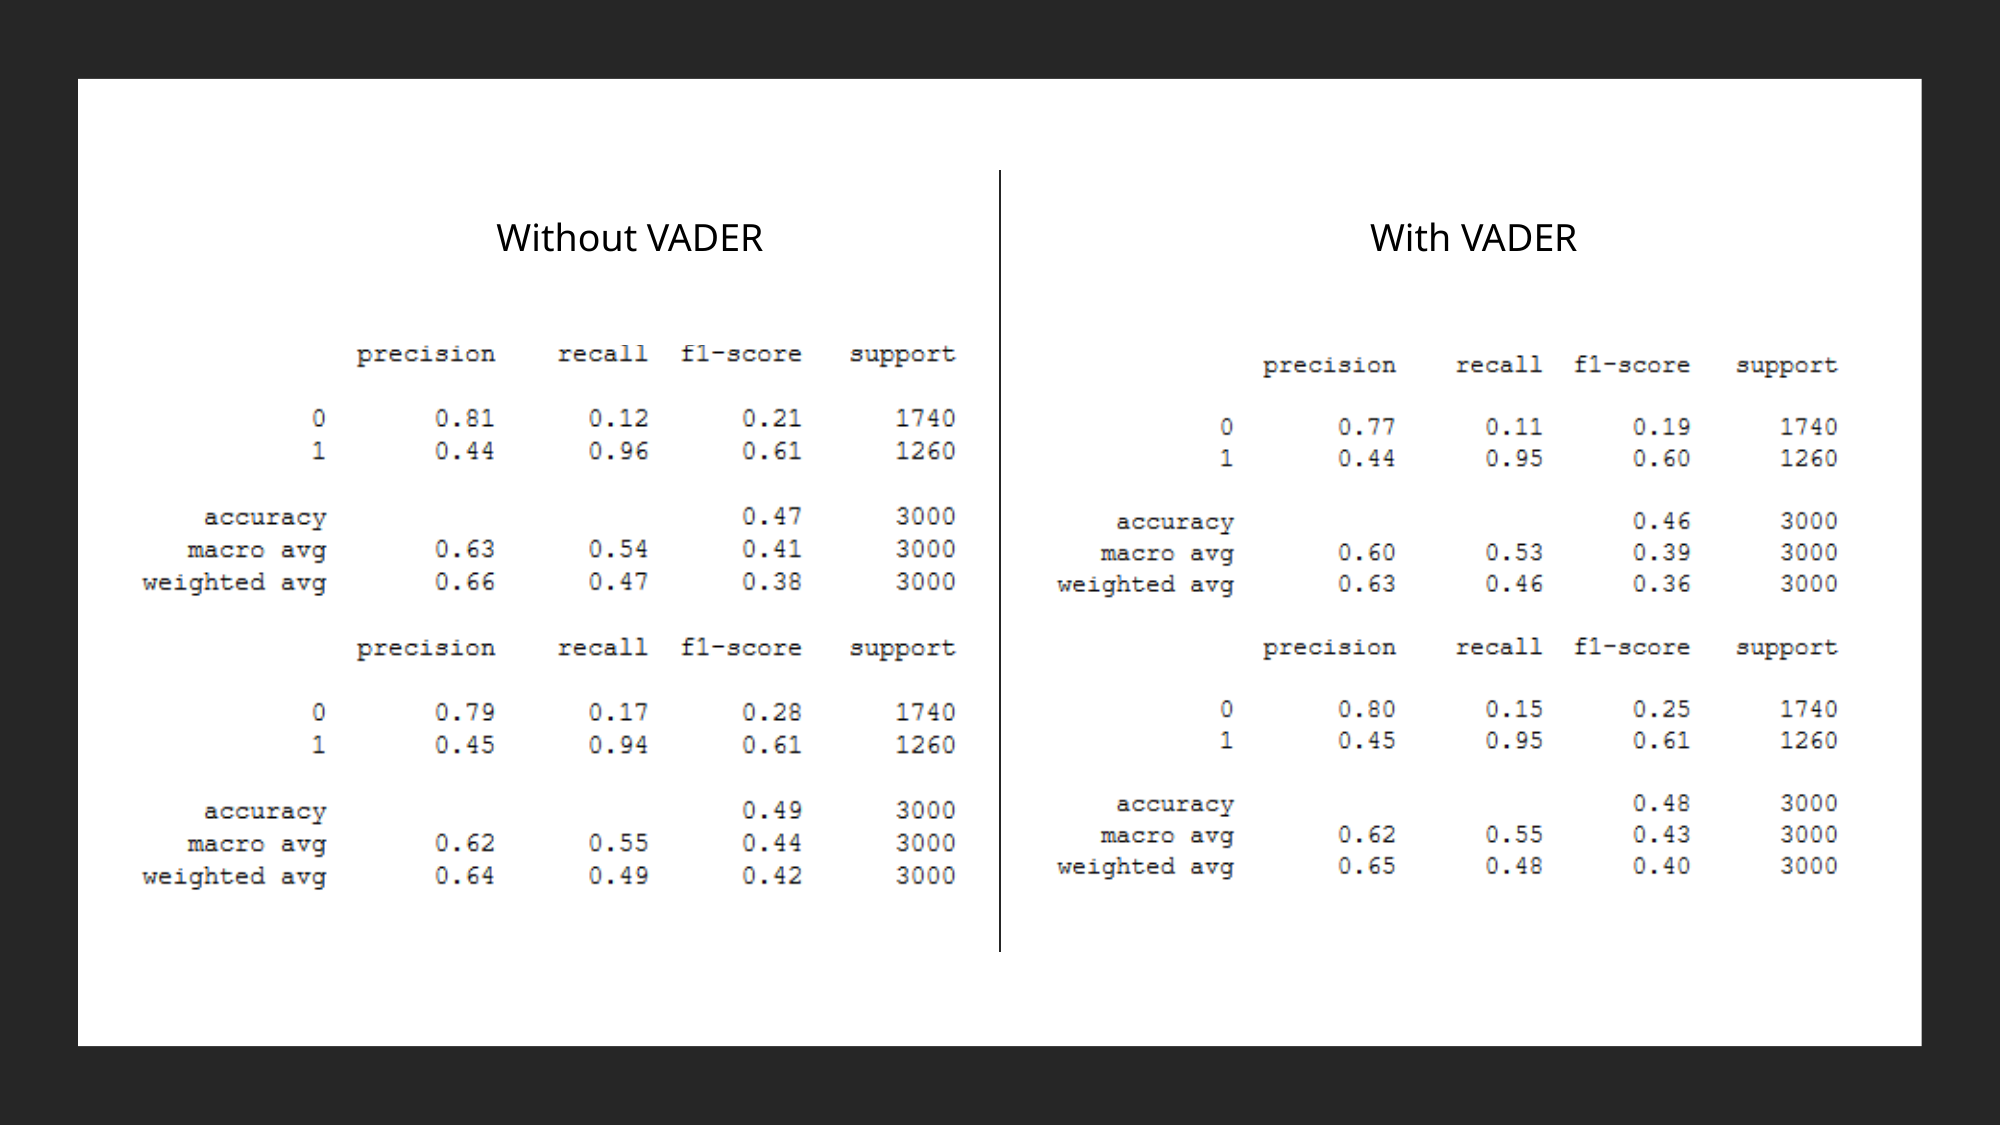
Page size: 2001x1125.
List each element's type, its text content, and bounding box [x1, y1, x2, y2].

picture [130, 345, 975, 907]
text_box [0, 0, 2000, 1125]
text_box Without VADER [481, 206, 779, 267]
picture [1039, 345, 1883, 907]
text_box [77, 77, 1923, 1048]
text_box With VADER [1355, 206, 1593, 267]
